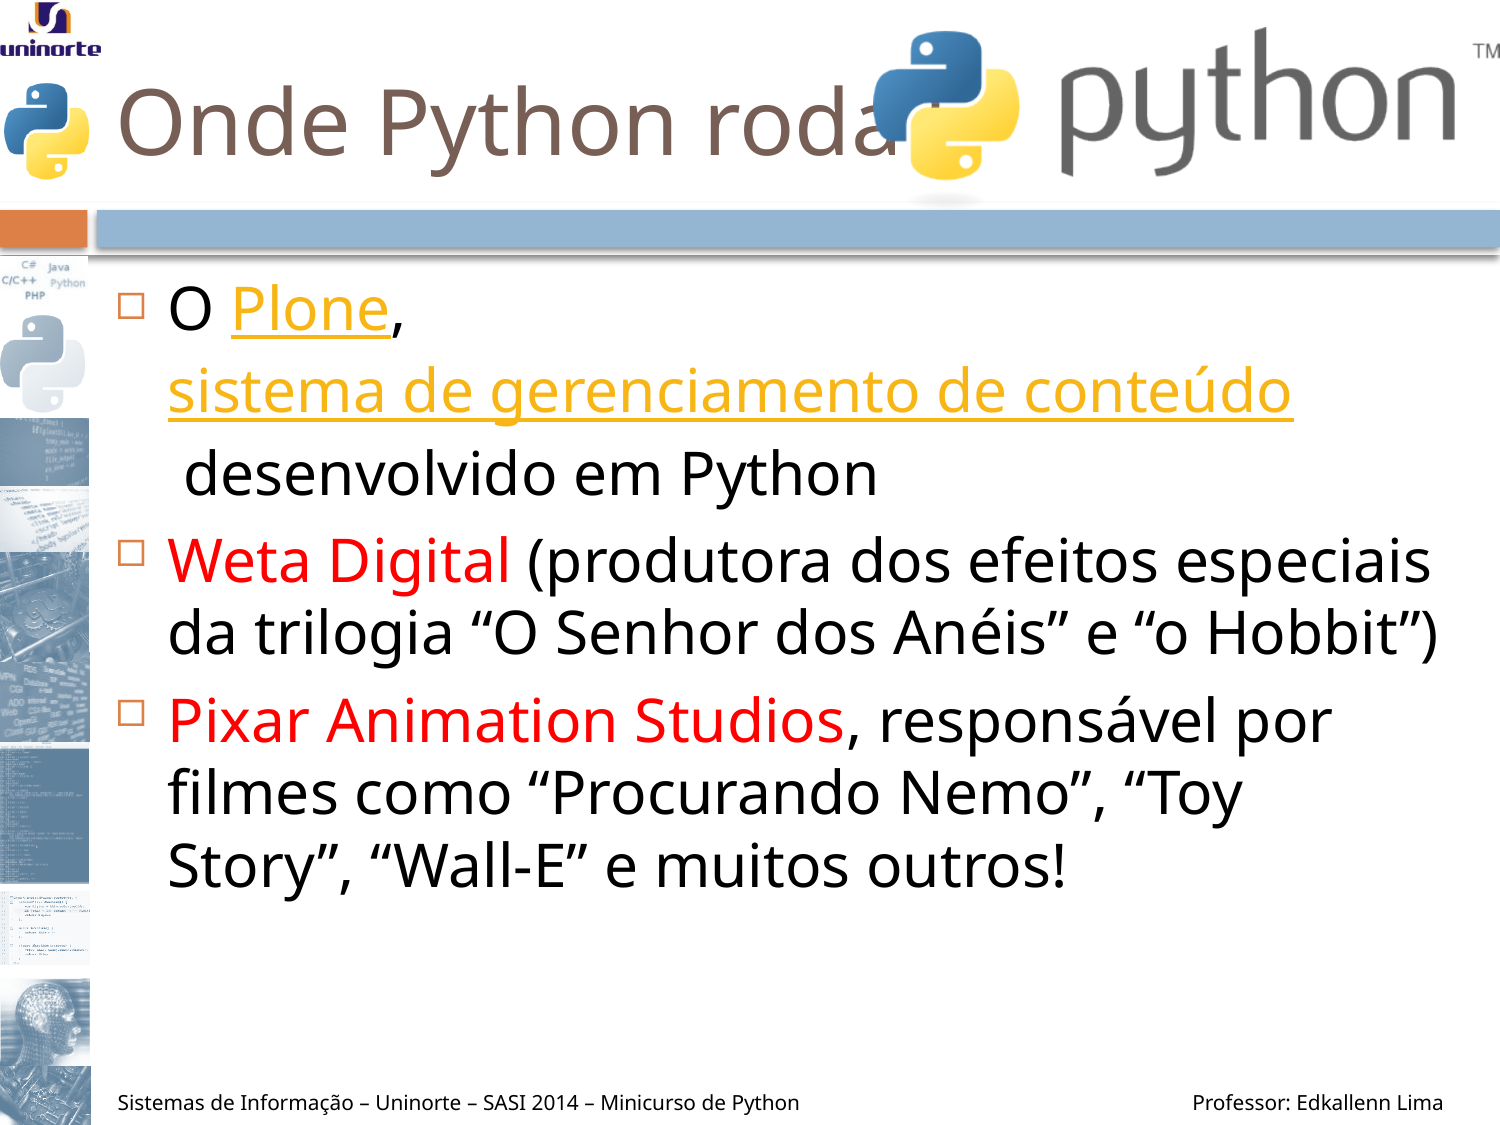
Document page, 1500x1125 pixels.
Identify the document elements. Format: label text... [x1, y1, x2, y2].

title Onde Python roda? [100, 37, 867, 200]
picture [4, 80, 95, 183]
picture [873, 27, 1500, 210]
list O Plone, sistema de gerenciamento de conteúdo desenvolvido em Python Weta Digital (produtora dos efeitos especiais da trilogia “O Senhor dos Anéis” e “o Hobbit”) Pixar Animation Studios, responsável por filmes como “Procurando Nemo”, “Toy Story”, “Wall-E” e muitos outros! [100, 262, 1459, 1059]
picture [0, 2, 101, 56]
